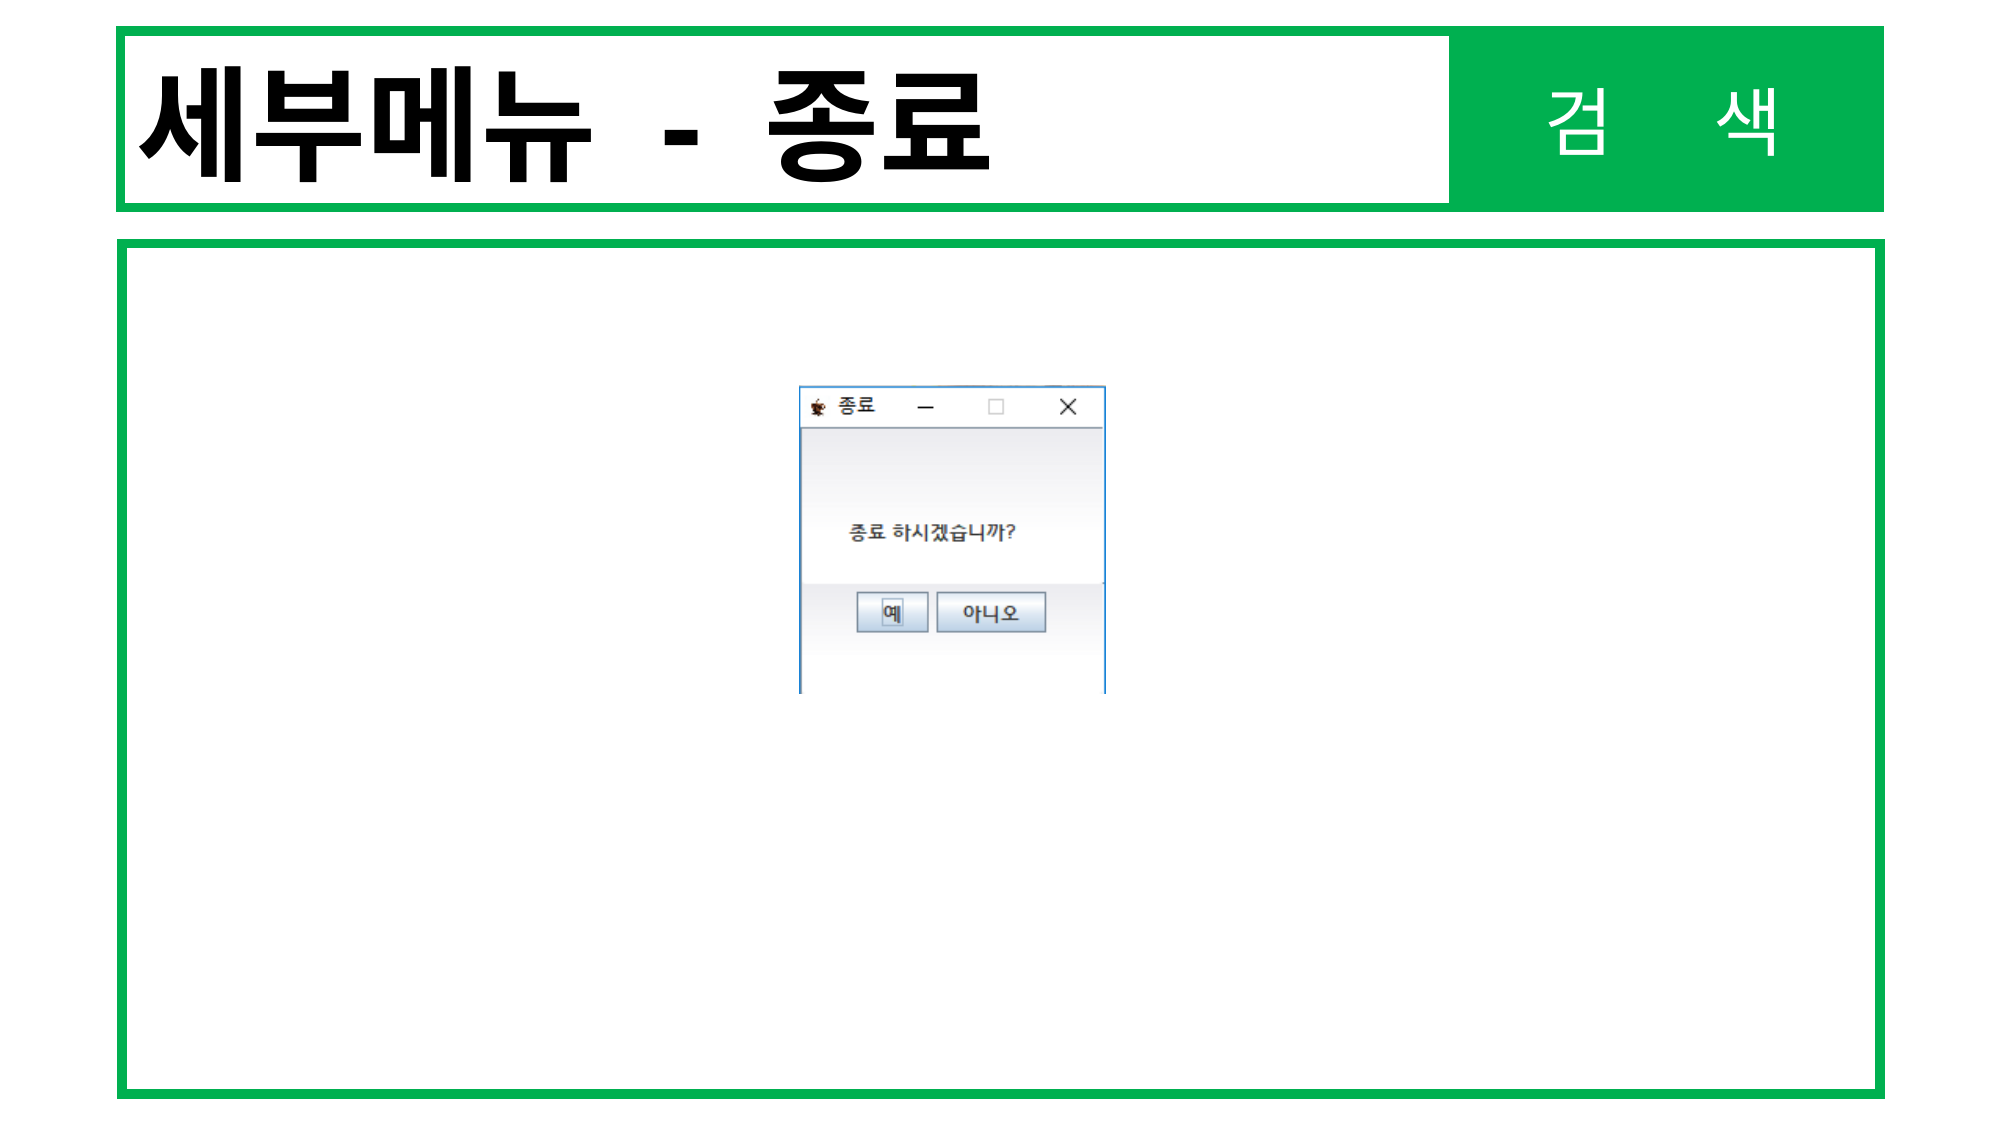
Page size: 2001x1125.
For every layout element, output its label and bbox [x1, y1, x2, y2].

text_box [120, 30, 1880, 208]
text_box [121, 243, 1880, 1094]
